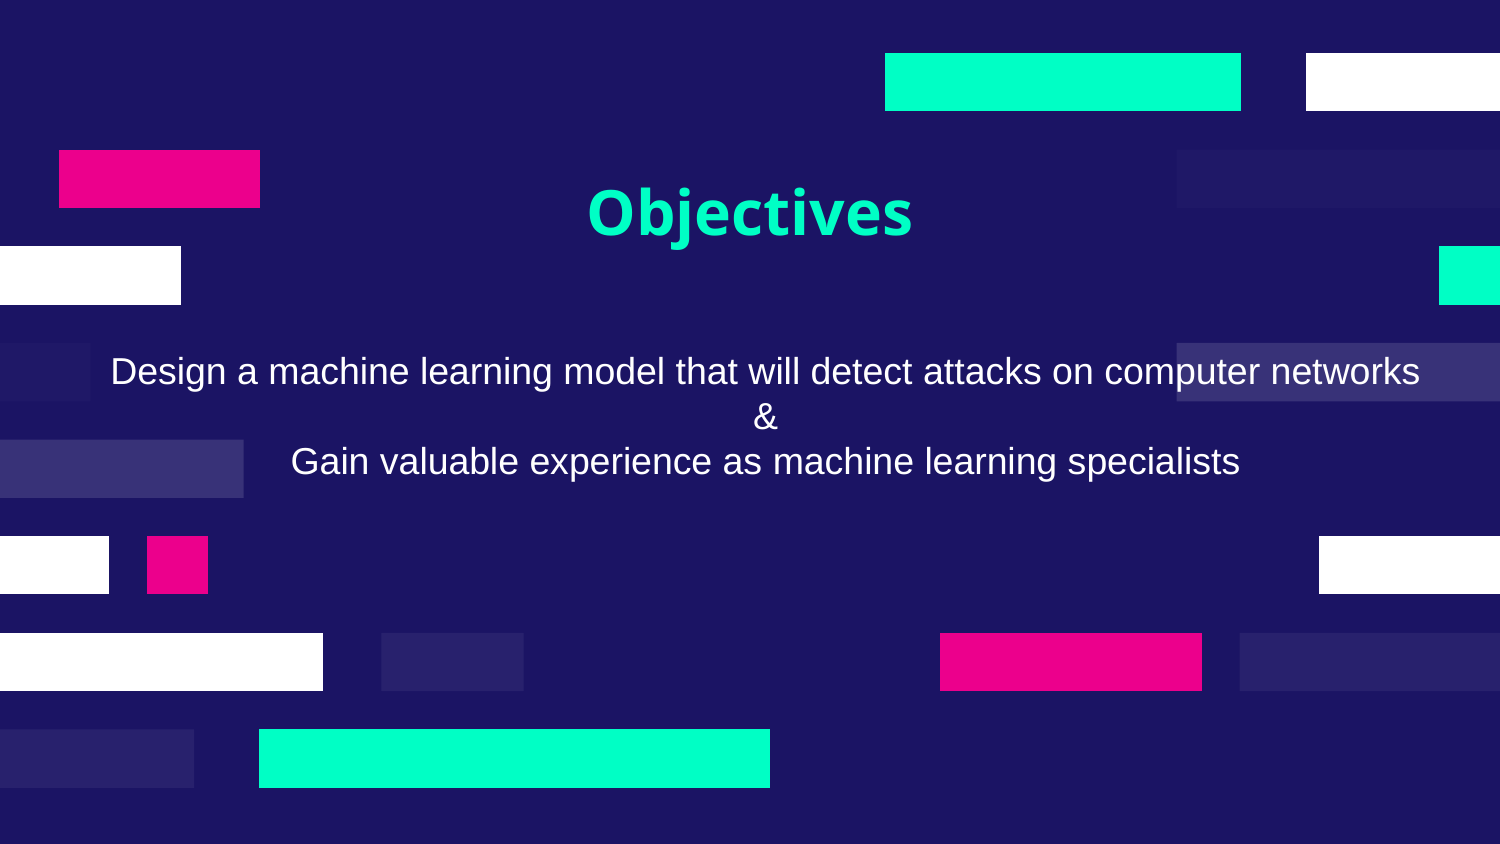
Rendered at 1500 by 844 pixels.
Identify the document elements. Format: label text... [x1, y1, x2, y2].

title Design a machine learning model that will detect attacks on computer networks & Gain valuable experience as machine learning specialists [74, 445, 1457, 519]
title Objectives [58, 167, 1441, 248]
